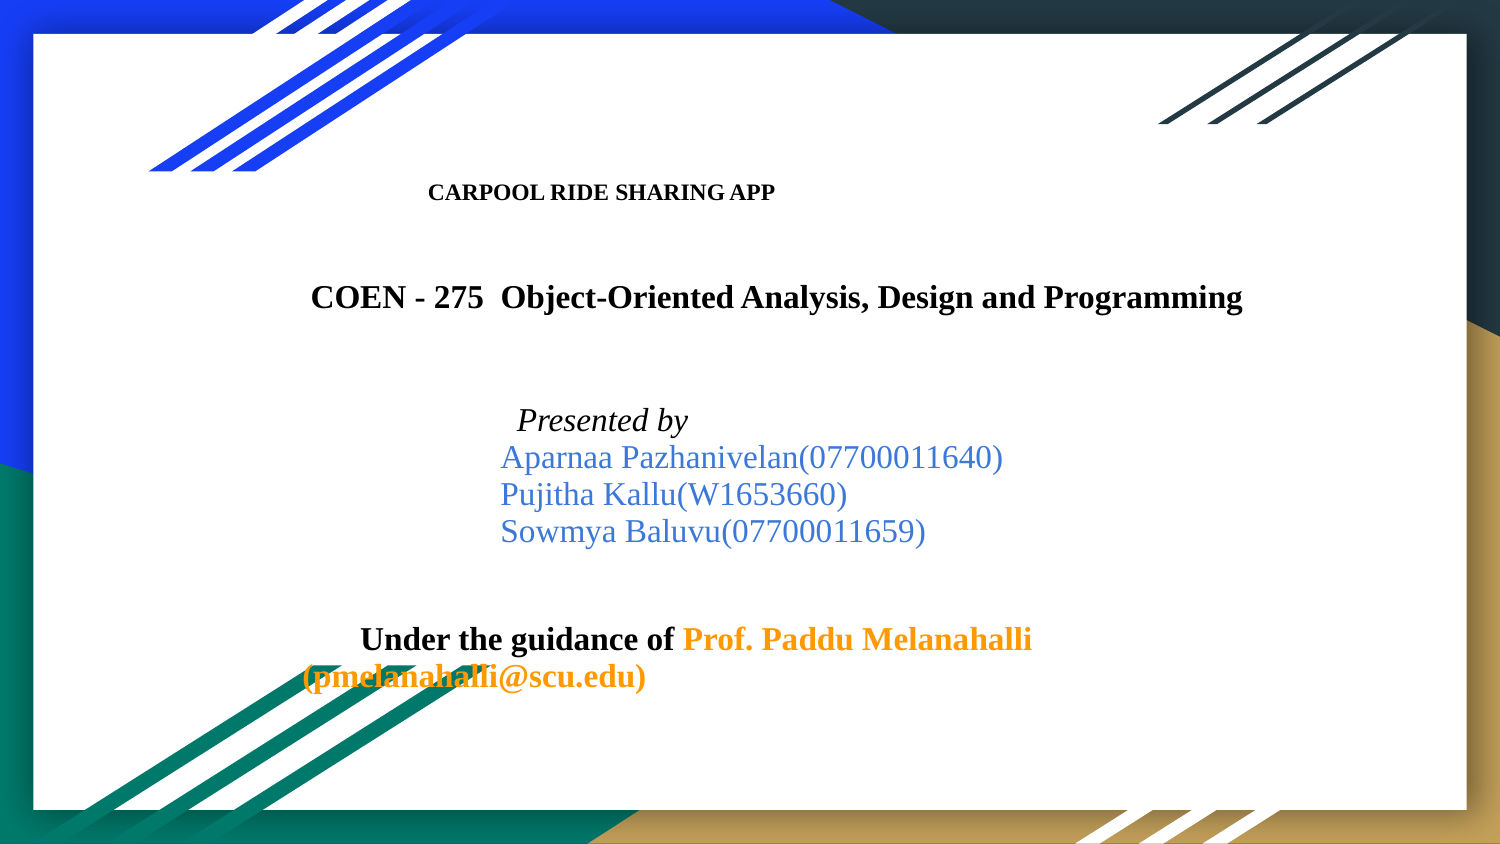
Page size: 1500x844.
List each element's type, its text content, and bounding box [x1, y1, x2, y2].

title CARPOOL RIDE SHARING APP [304, 96, 1351, 222]
subtitle COEN - 275 Object-Oriented Analysis, Design and Programming Presented by Aparnaa Pazhanivelan(07700011640) Pujitha Kallu(W1653660) Sowmya Baluvu(07700011659) Under the guidance of Prof. Paddu Melanahalli (pmelanahalli@scu.edu) [287, 263, 1396, 796]
